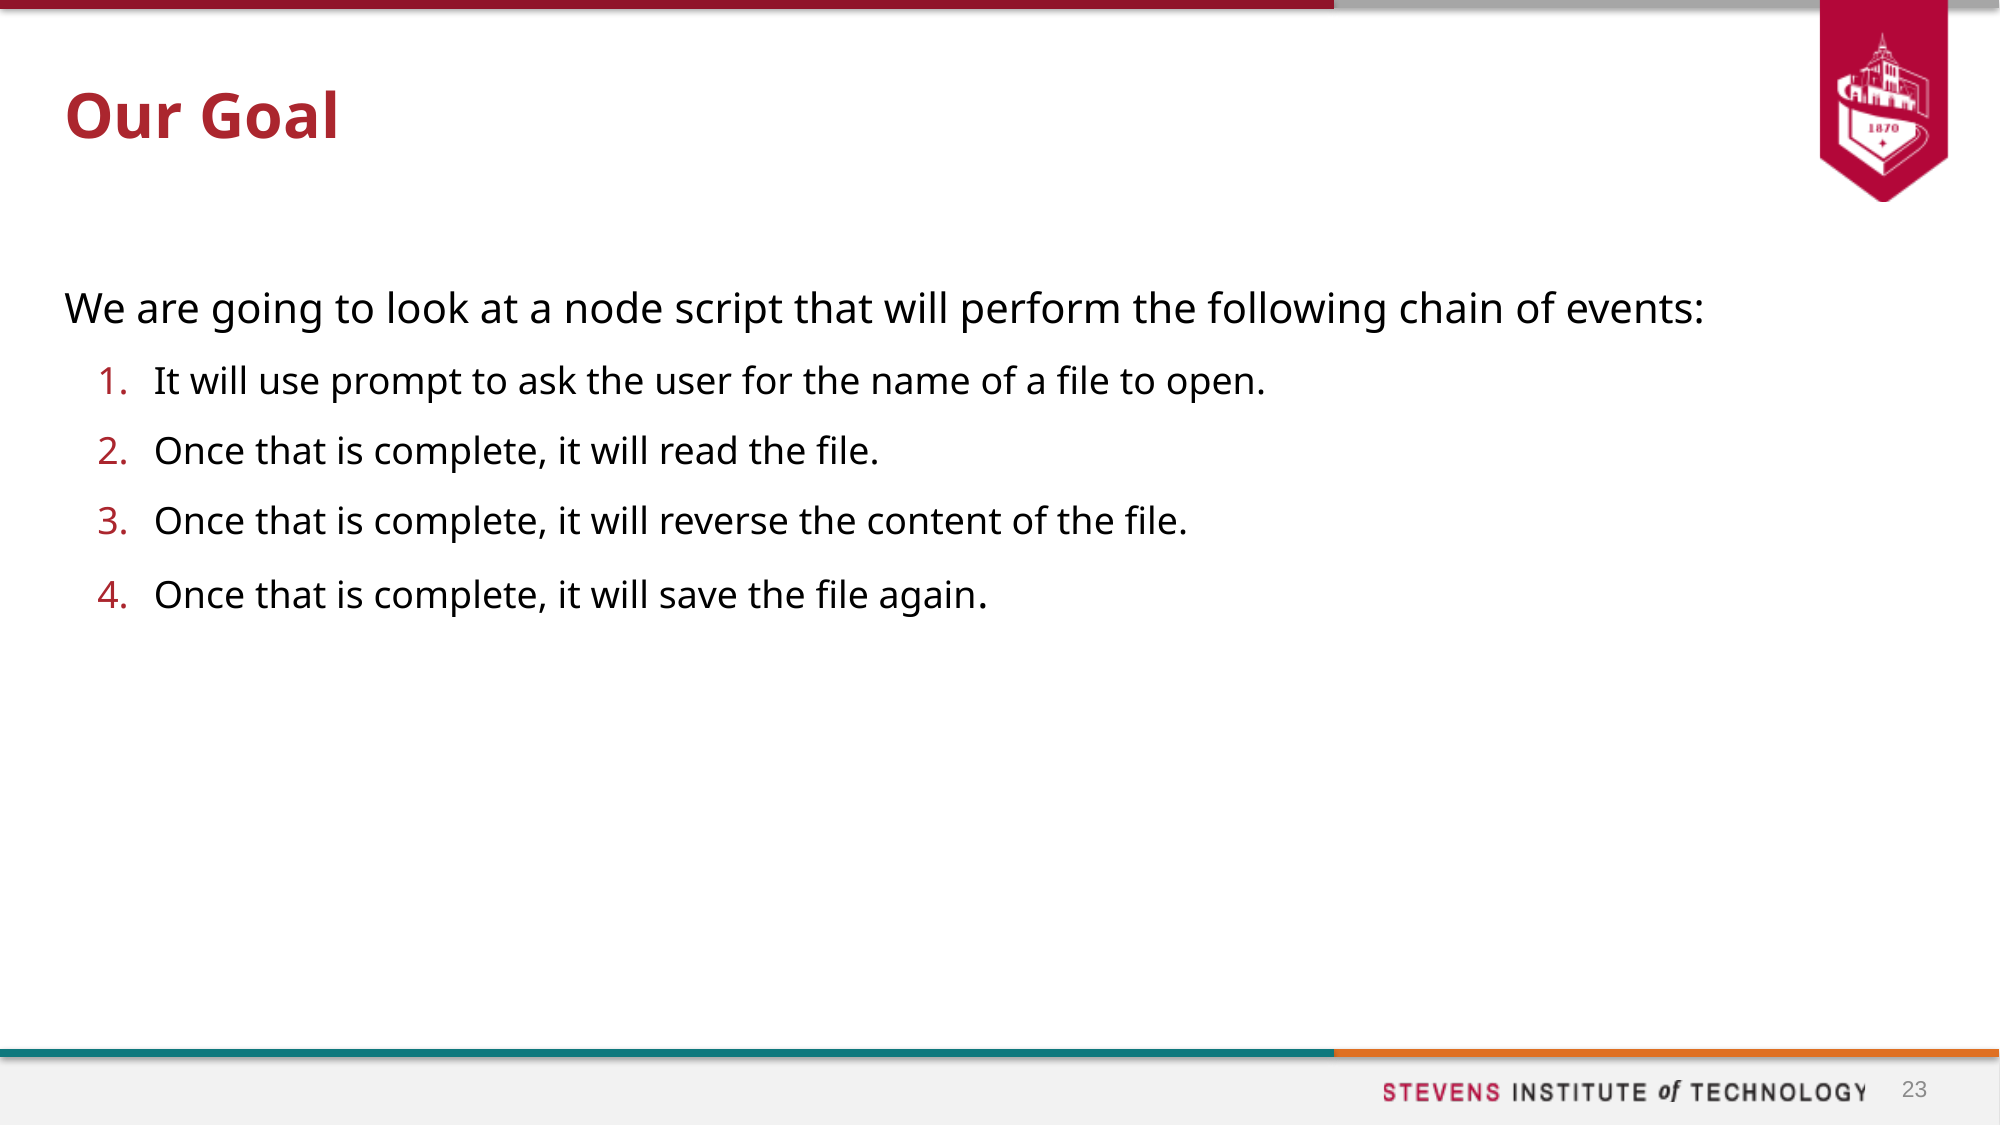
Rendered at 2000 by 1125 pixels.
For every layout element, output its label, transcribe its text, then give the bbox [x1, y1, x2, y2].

title Our Goal [49, 68, 1647, 157]
list We are going to look at a node script that will perform the following chain of events: It will use prompt to ask the user for the name of a file to open. Once that is complete, it will read the file. Once that is complete, it will reverse the content of the file. Once that is complete, it will save the file again. [49, 274, 1951, 1057]
slide_number 23 [1862, 1057, 1967, 1118]
